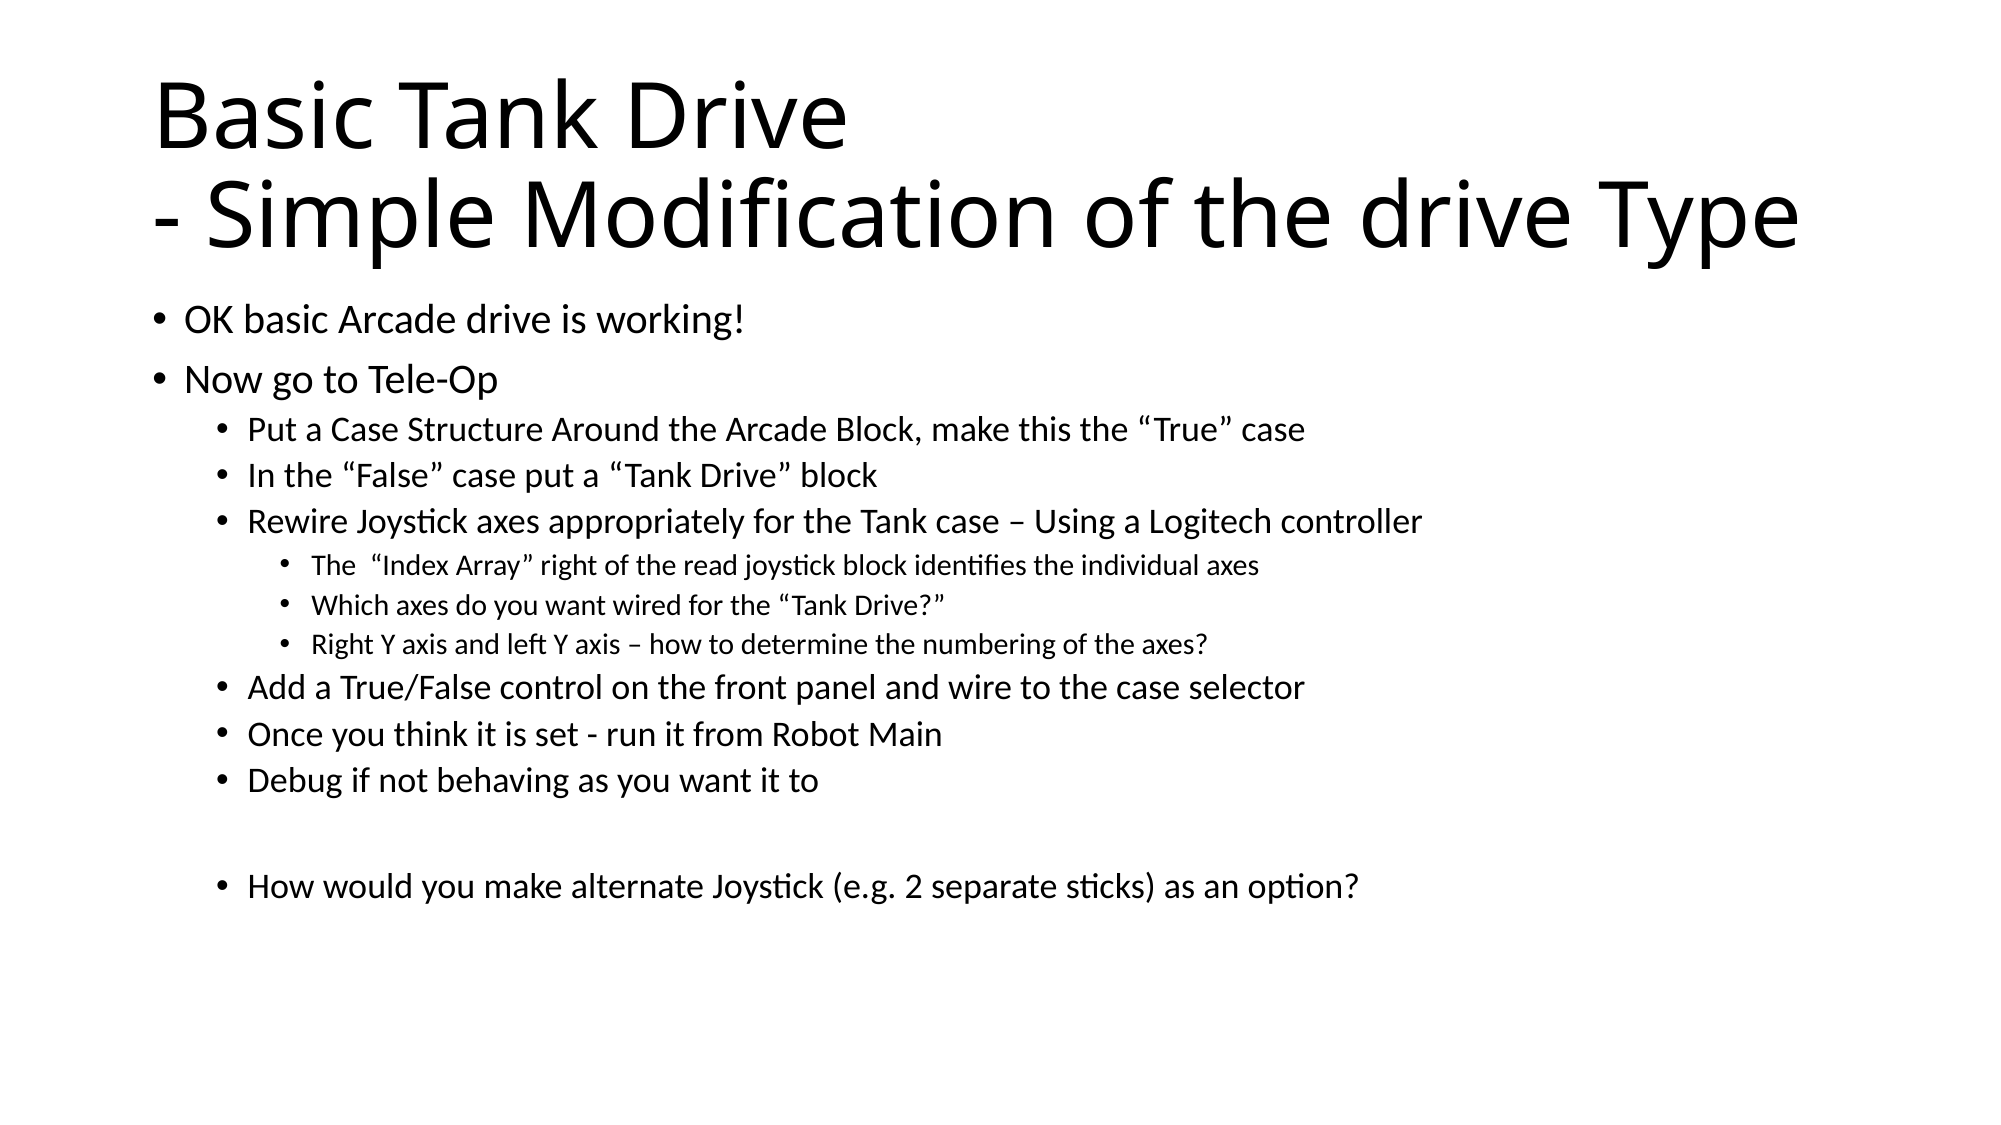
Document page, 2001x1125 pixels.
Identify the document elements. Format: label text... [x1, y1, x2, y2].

list OK basic Arcade drive is working! Now go to Tele-Op Put a Case Structure Around the Arcade Block, make this the “True” case In the “False” case put a “Tank Drive” block Rewire Joystick axes appropriately for the Tank case – Using a Logitech controller The “Index Array” right of the read joystick block identifies the individual axes Which axes do you want wired for the “Tank Drive?” Right Y axis and left Y axis – how to determine the numbering of the axes? Add a True/False control on the front panel and wire to the case selector Once you think it is set - run it from Robot Main Debug if not behaving as you want it to How would you make alternate Joystick (e.g. 2 separate sticks) as an option? [137, 290, 1840, 914]
title Basic Tank Drive - Simple Modification of the drive Type [137, 59, 1863, 278]
